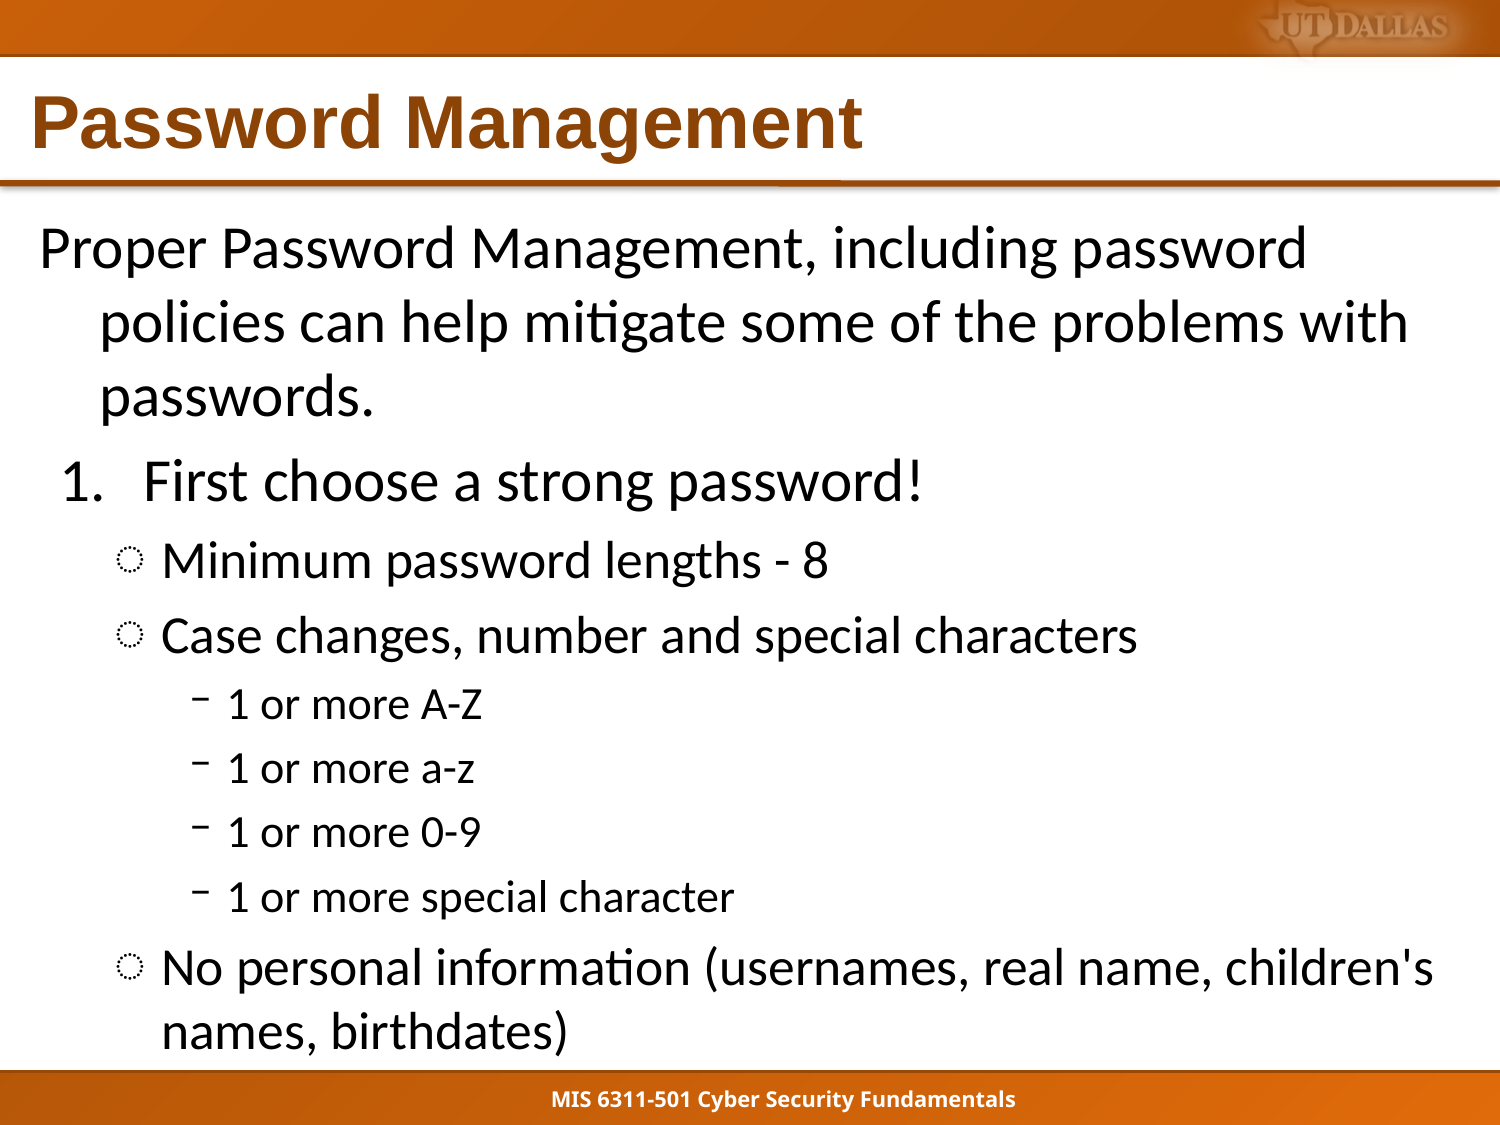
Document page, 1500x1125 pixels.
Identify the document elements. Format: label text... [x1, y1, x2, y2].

title Password Management [0, 62, 1500, 176]
picture [1218, 0, 1500, 62]
list Proper Password Management, including password policies can help mitigate some of the problems with passwords. First choose a strong password! Minimum password lengths - 8 Case changes, number and special characters 1 or more A-Z 1 or more a-z 1 or more 0-9 1 or more special character No personal information (usernames, real name, children's names, birthdates) [24, 199, 1500, 1077]
